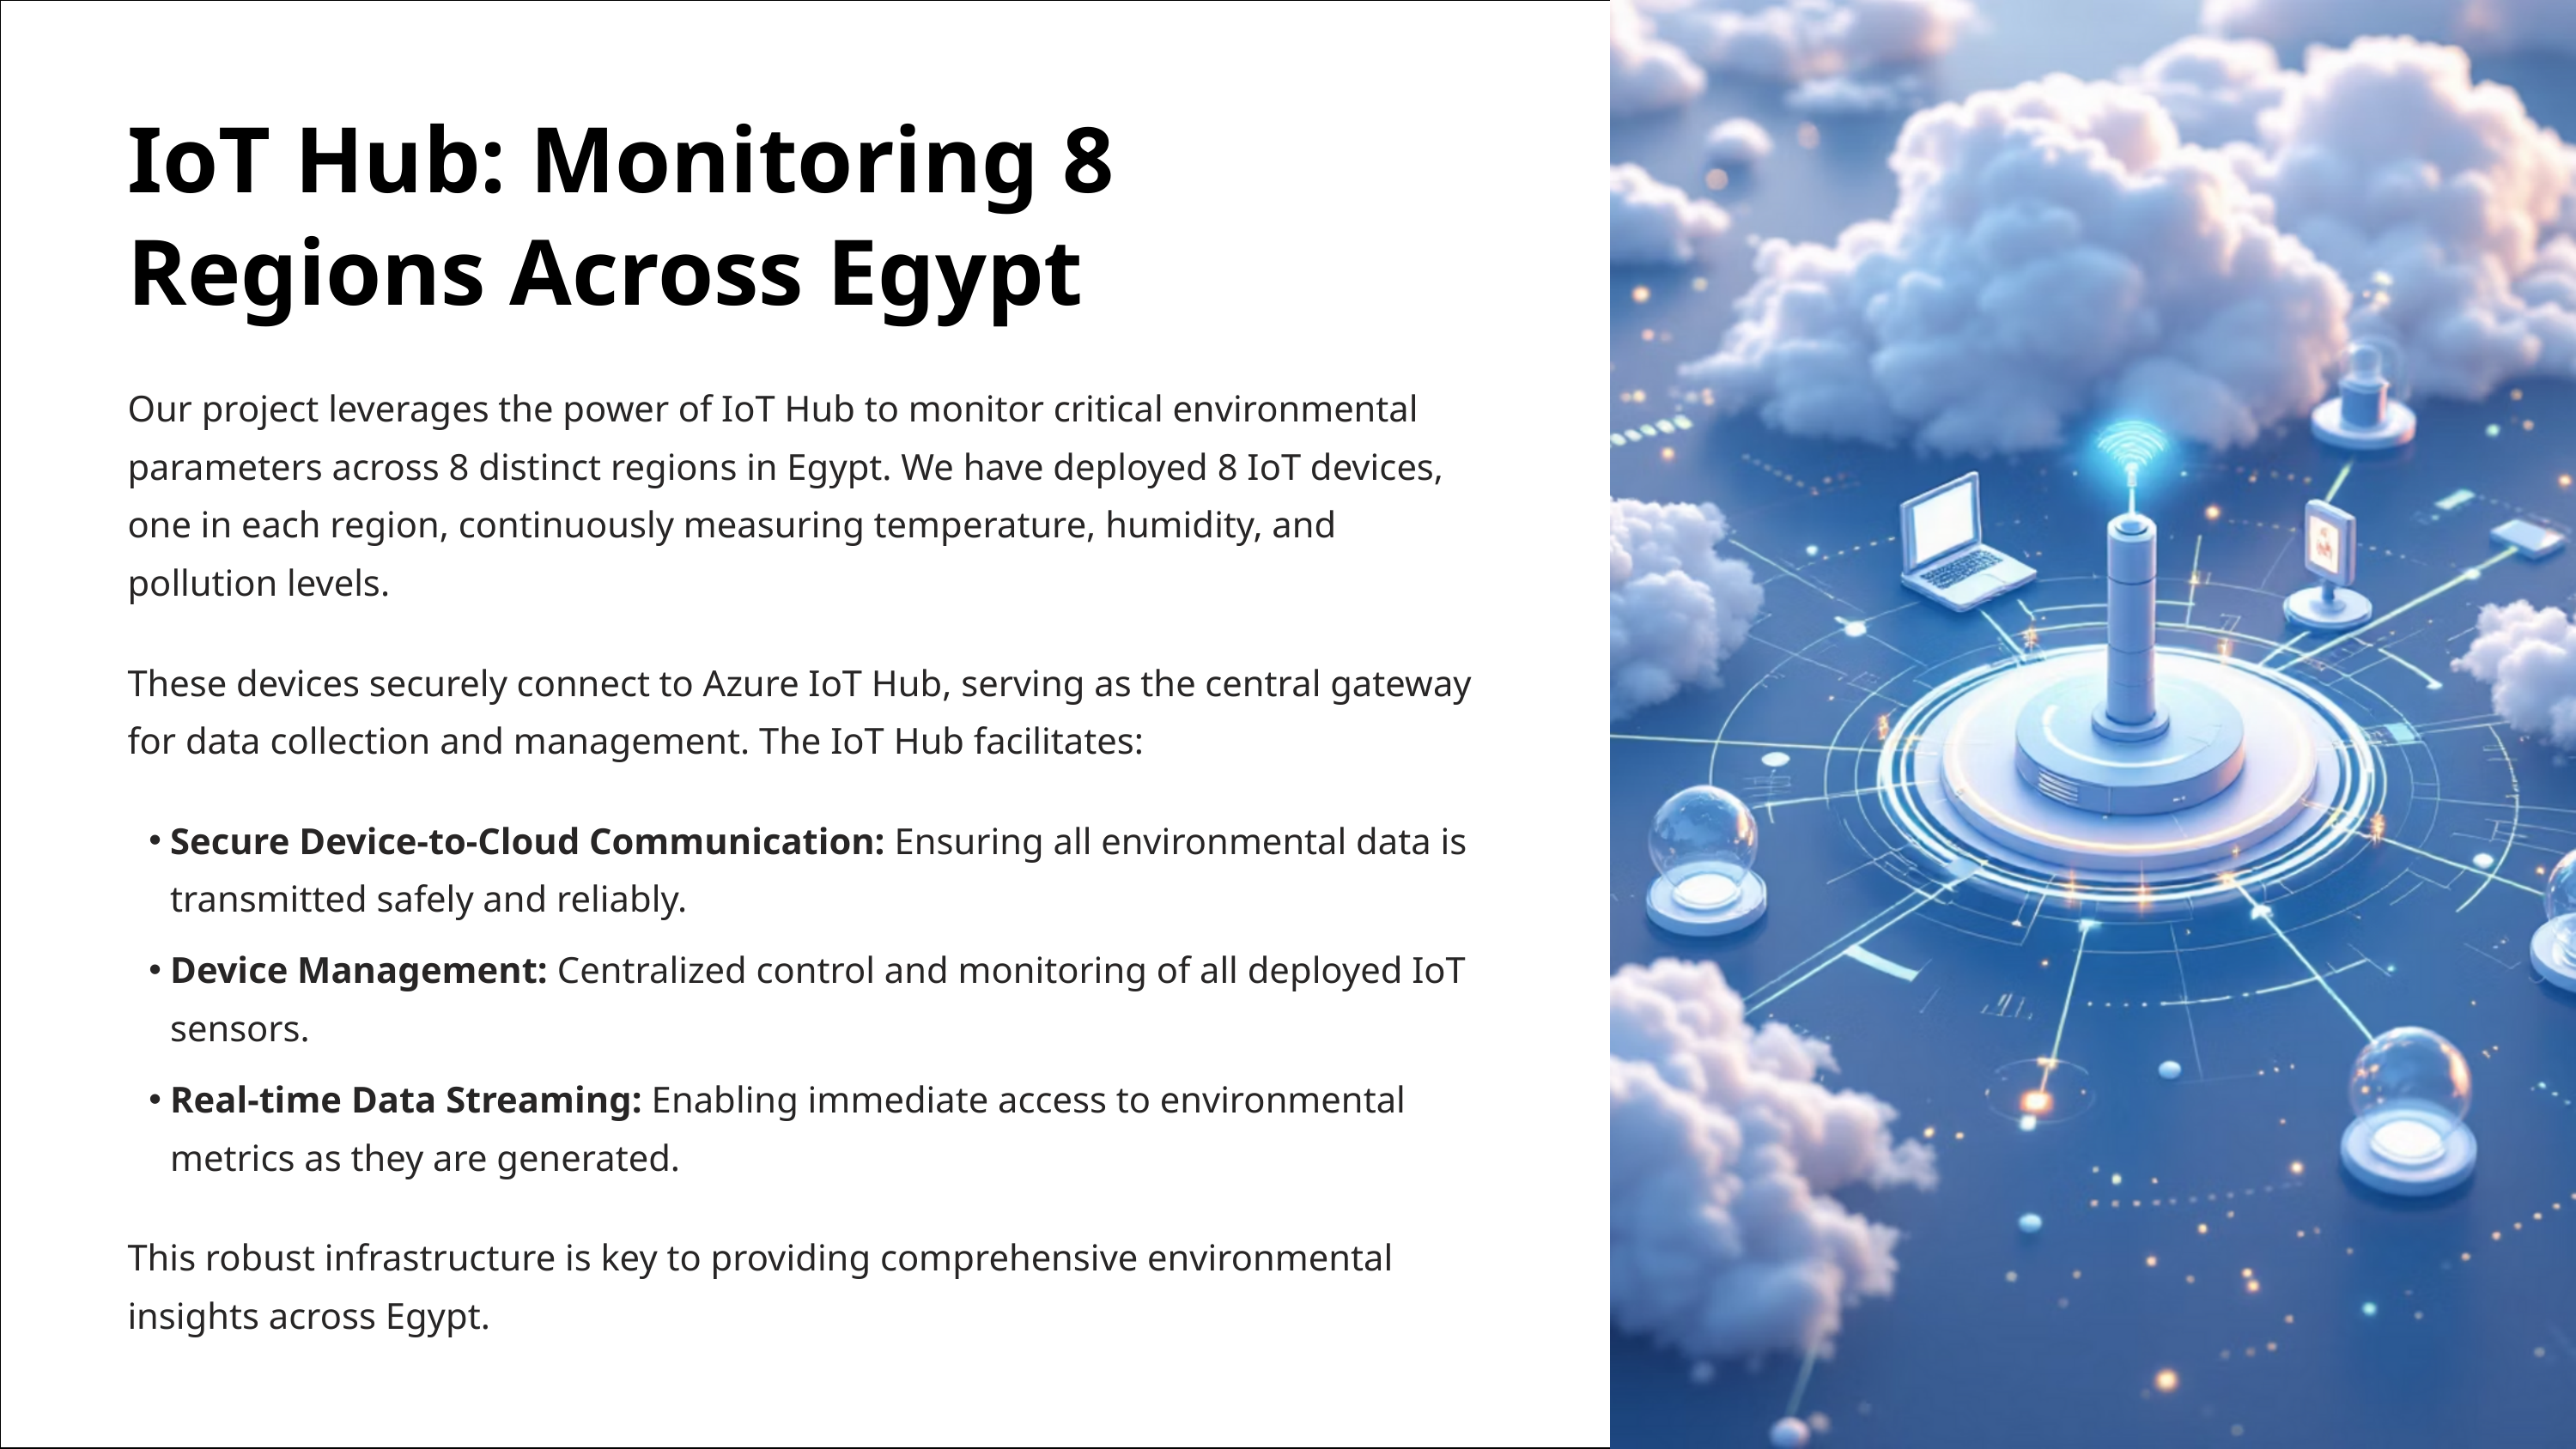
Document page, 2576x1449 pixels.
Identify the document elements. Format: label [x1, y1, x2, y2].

text_box [1609, 0, 2576, 1449]
text_box [0, 0, 1607, 1449]
